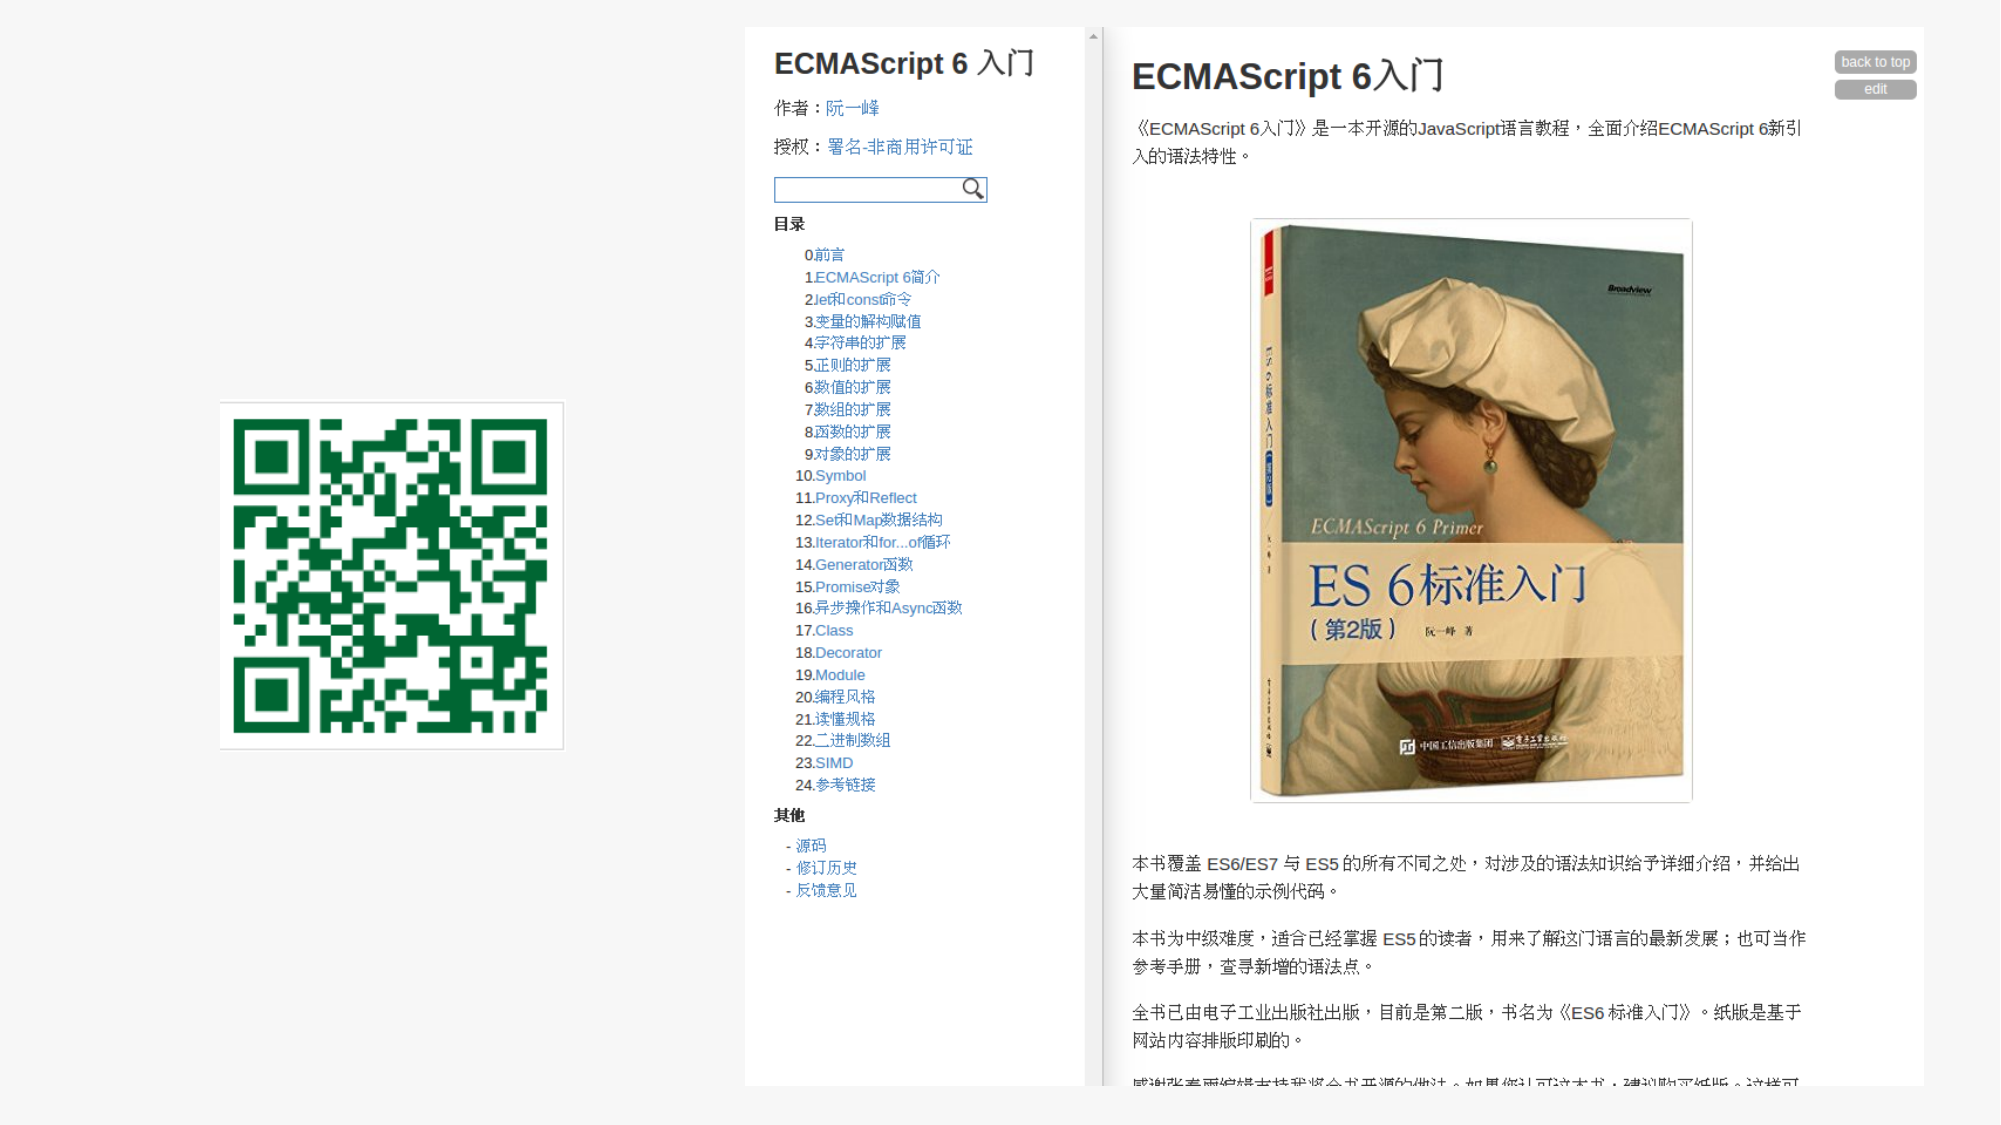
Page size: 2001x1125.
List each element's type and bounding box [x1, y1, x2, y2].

picture [745, 27, 1924, 1086]
picture [220, 399, 566, 752]
